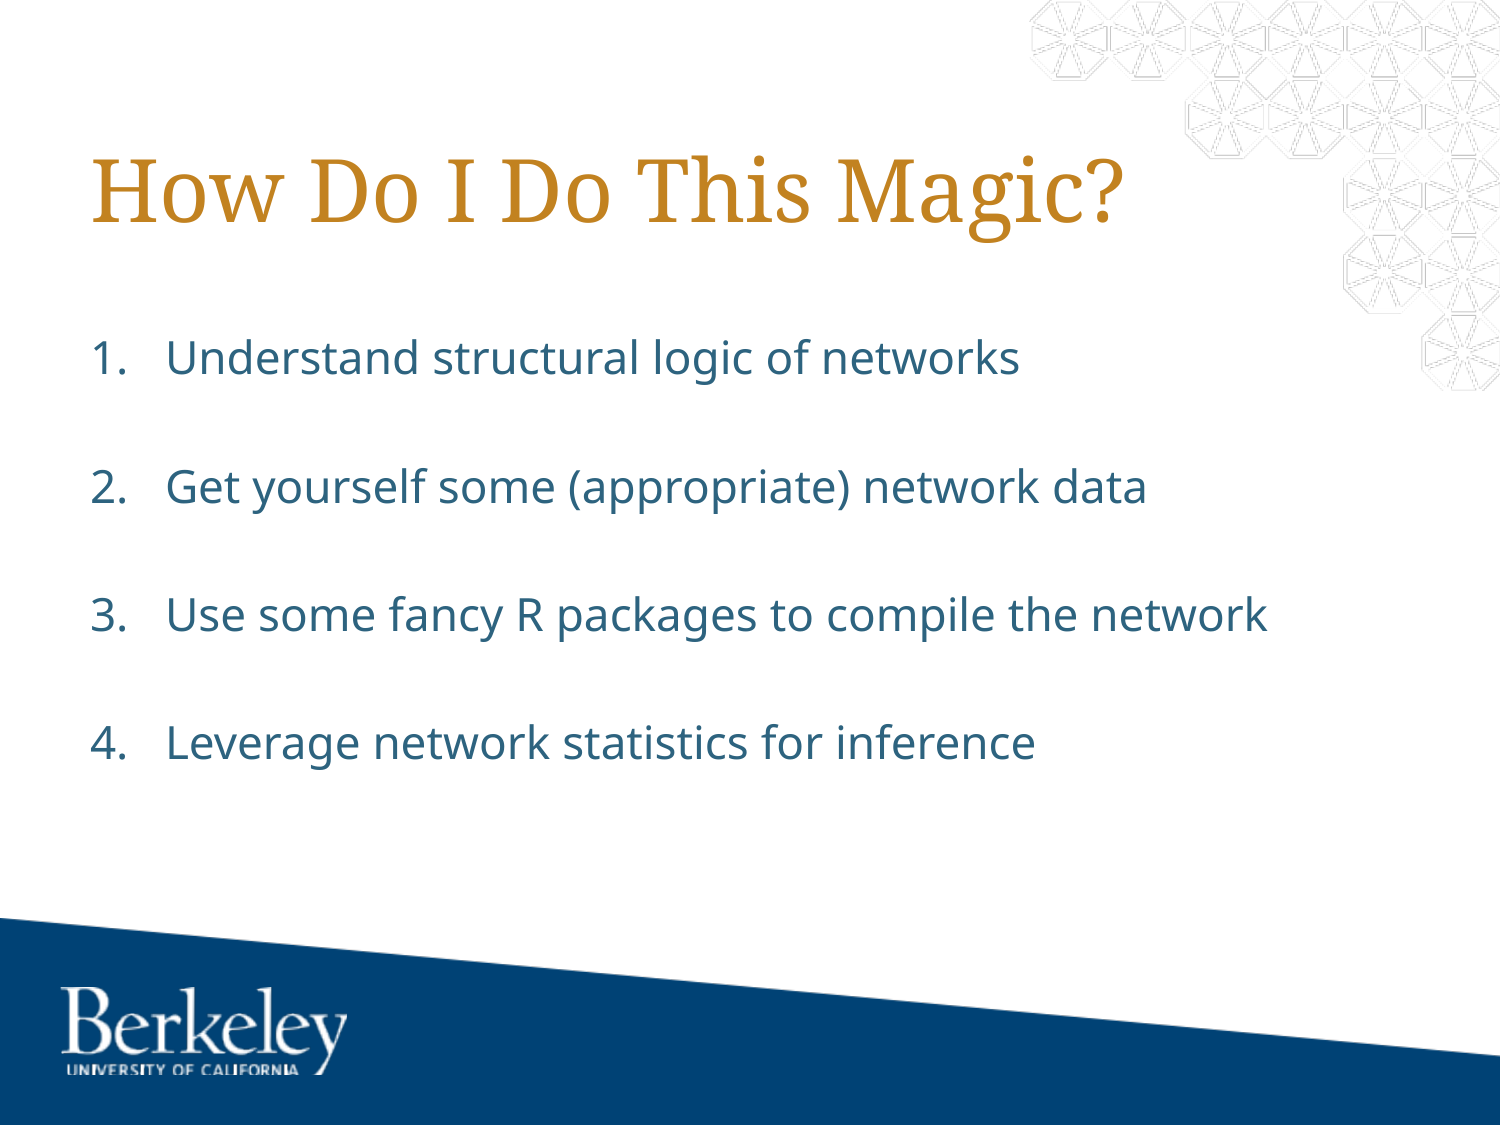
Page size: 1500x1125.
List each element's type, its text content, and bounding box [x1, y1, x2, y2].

list Understand structural logic of networks Get yourself some (appropriate) network data Use some fancy R packages to compile the network Leverage network statistics for inference [75, 321, 1345, 830]
title How Do I Do This Magic? [75, 93, 1349, 282]
